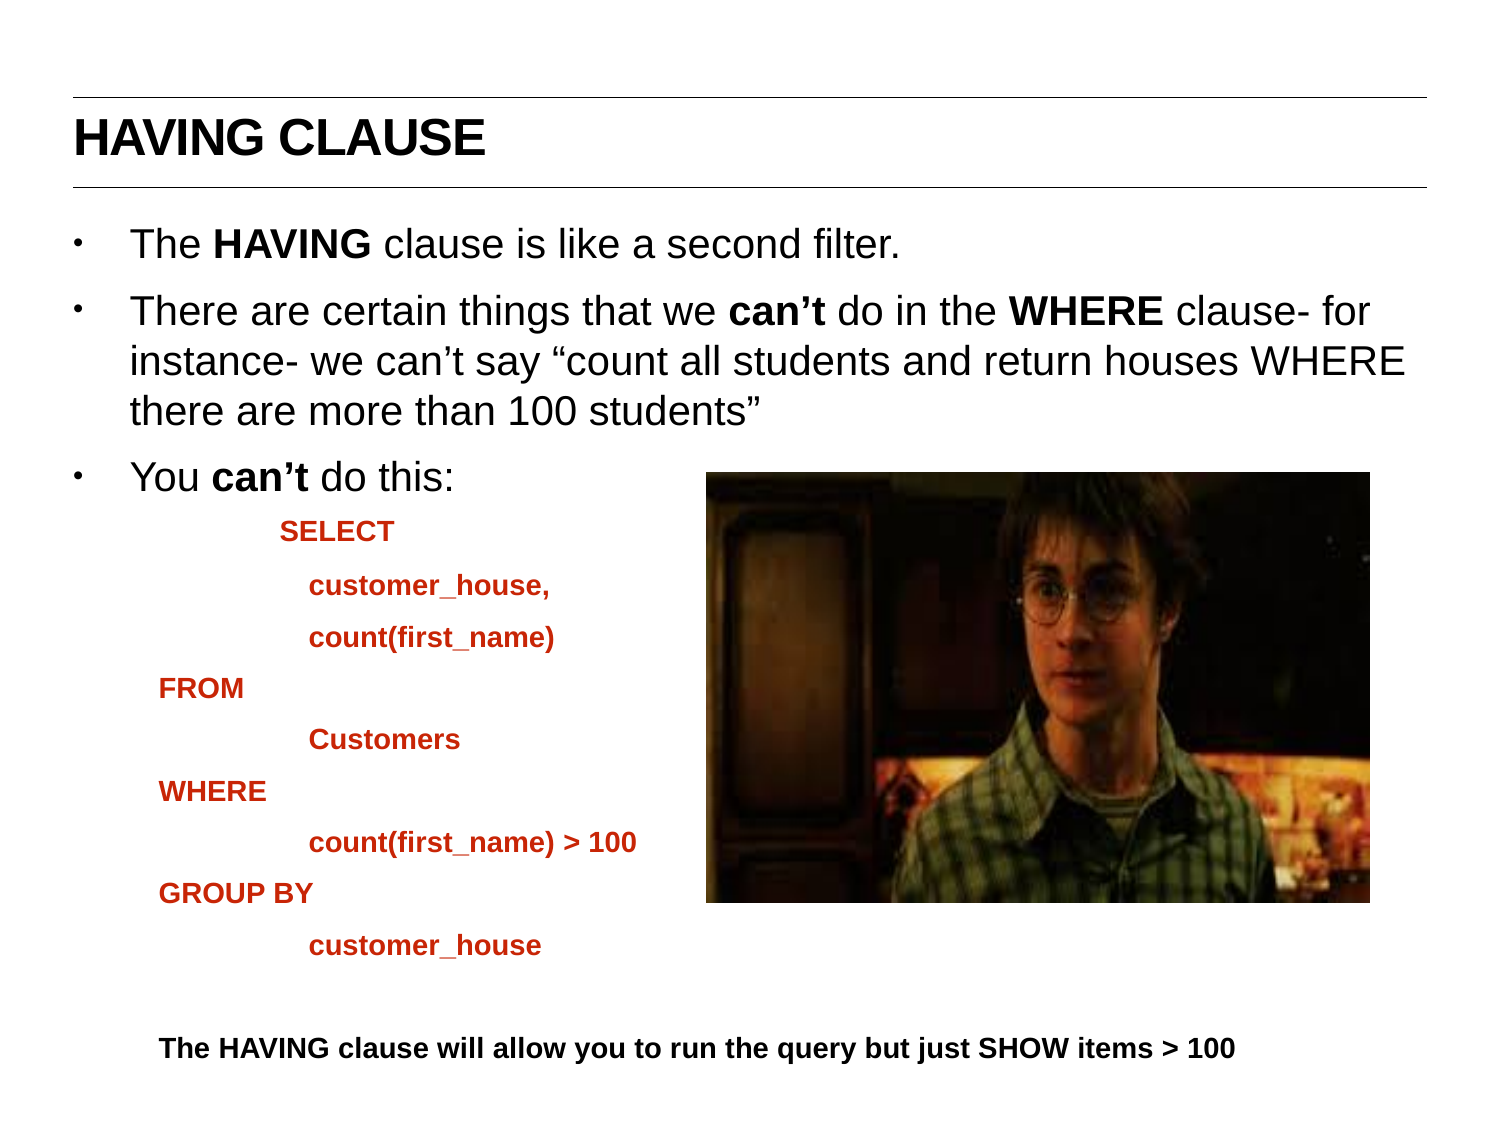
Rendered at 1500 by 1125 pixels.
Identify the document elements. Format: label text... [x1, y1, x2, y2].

list HAVING CLAUSE [72, 112, 1174, 181]
picture [706, 472, 1370, 903]
list The HAVING clause is like a second filter. There are certain things that we can’t do in the WHERE clause- for instance- we can’t say “count all students and return houses WHERE there are more than 100 students” You can’t do this: SELECT customer_house, count(first_name) FROM Customers WHERE count(first_name) > 100 GROUP BY customer_house The HAVING clause will allow you to run the query but just SHOW items > 100 [72, 216, 1428, 805]
